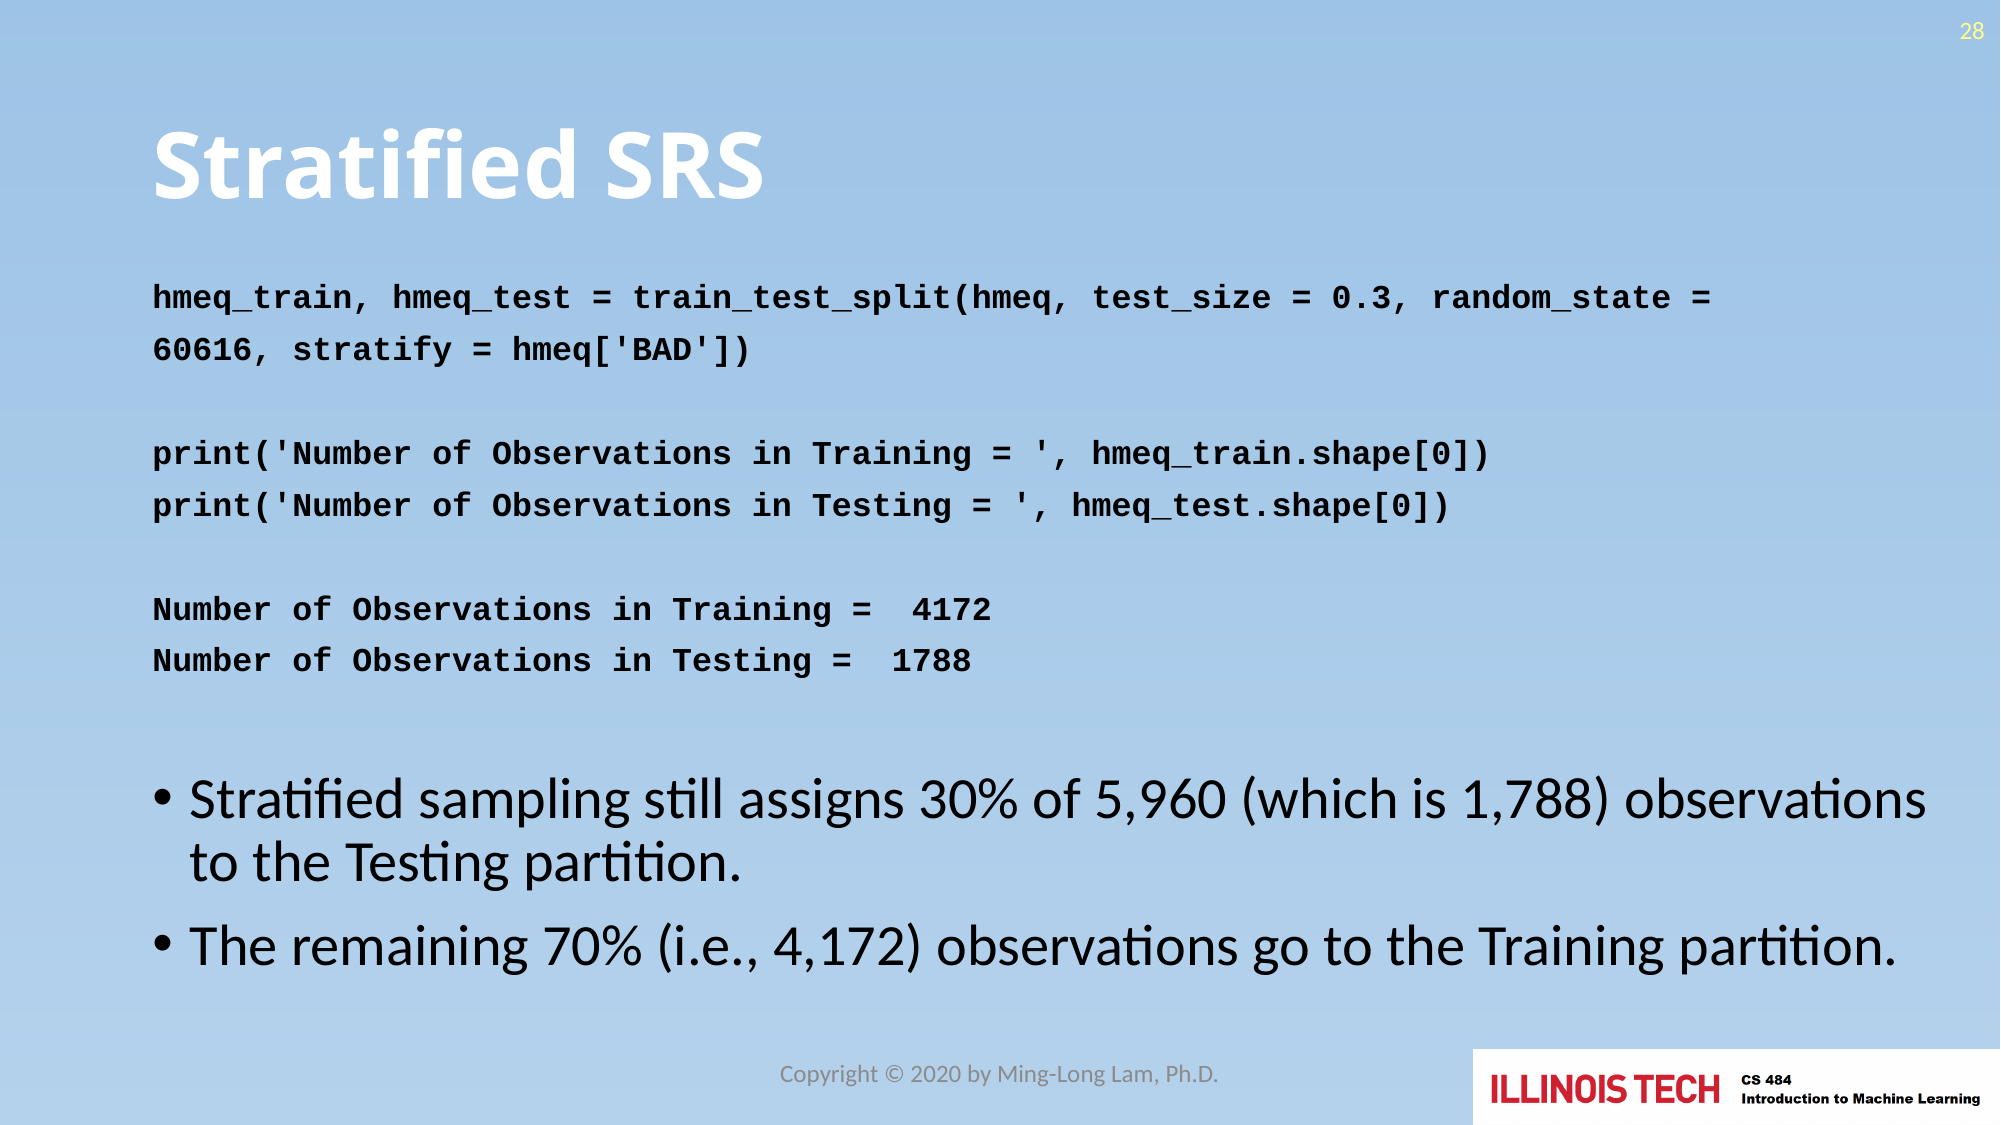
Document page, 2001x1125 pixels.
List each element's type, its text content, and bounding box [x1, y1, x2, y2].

picture [1473, 1049, 2000, 1125]
title Stratified SRS [137, 59, 1863, 256]
footer Copyright © 2020 by Ming-Long Lam, Ph.D. [662, 1042, 1338, 1103]
list hmeq_train, hmeq_test = train_test_split(hmeq, test_size = 0.3, random_state = 60616, stratify = hmeq['BAD']) print('Number of Observations in Training = ', hmeq_train.shape[0]) print('Number of Observations in Testing = ', hmeq_test.shape[0]) Number of Observations in Training = 4172 Number of Observations in Testing = 1788 [137, 256, 1863, 734]
text_box Stratified sampling still assigns 30% of 5,960 (which is 1,788) observations to the Testing partition. The remaining 70% (i.e., 4,172) observations go to the Training partition. [137, 760, 1952, 1014]
slide_number 28 [1550, 0, 2000, 60]
